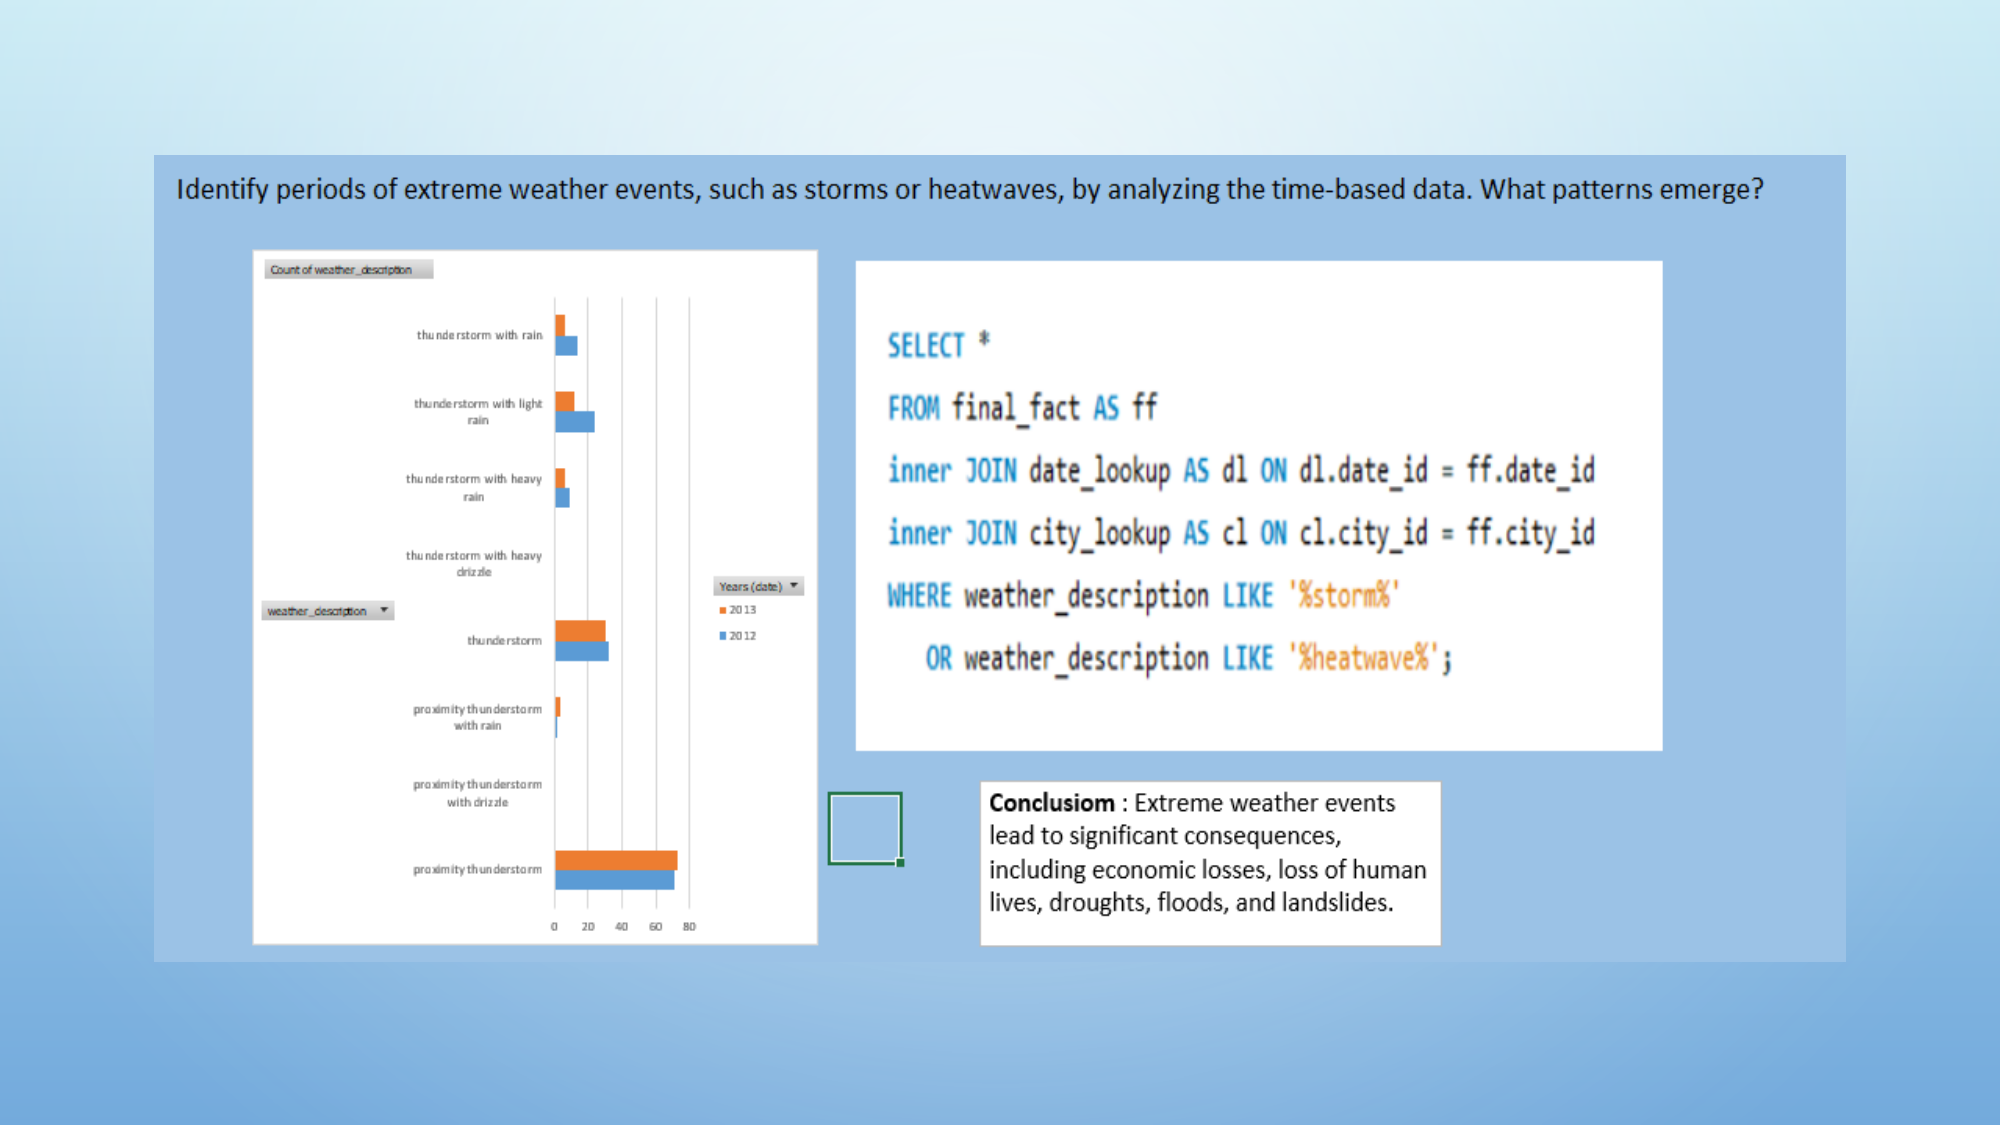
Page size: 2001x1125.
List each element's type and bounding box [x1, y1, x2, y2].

picture [154, 155, 1846, 963]
